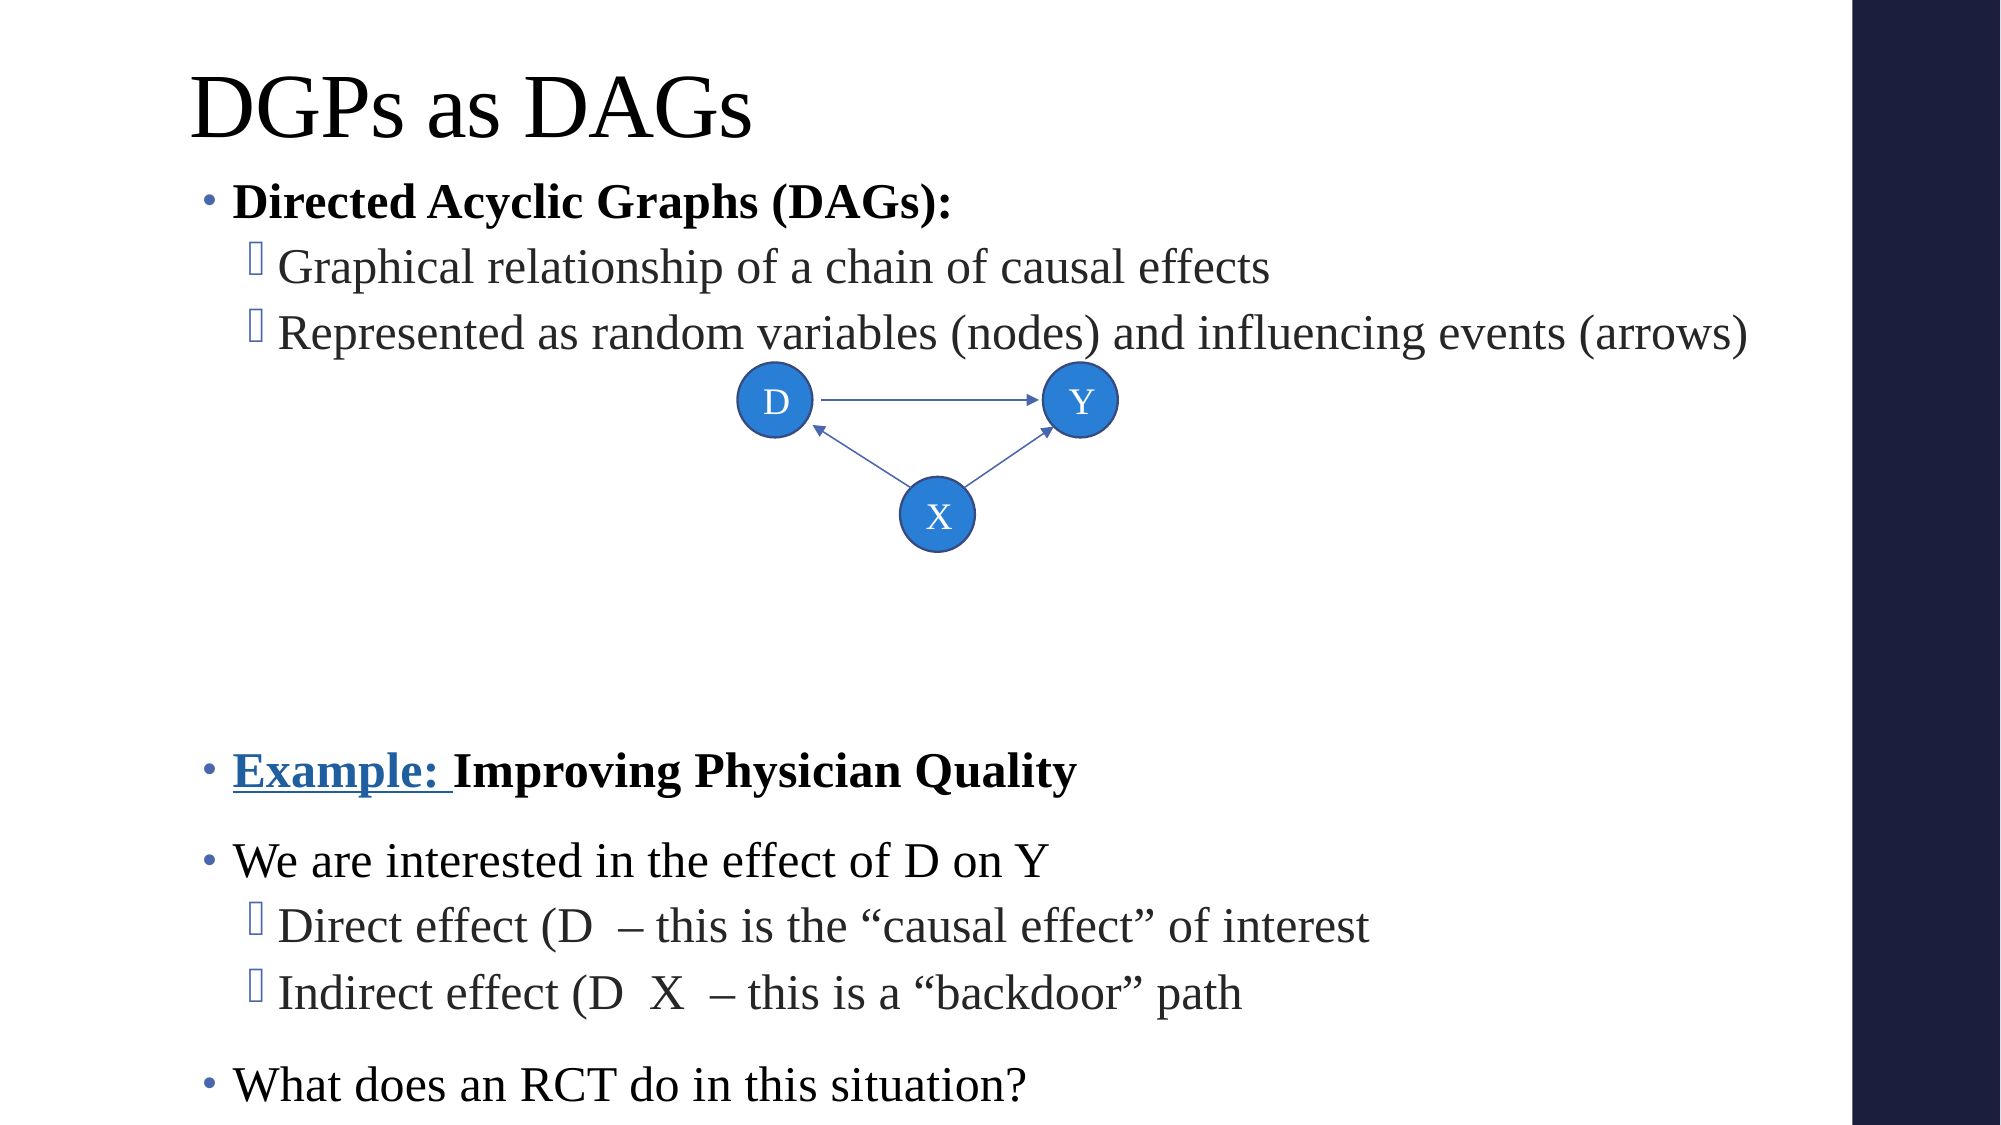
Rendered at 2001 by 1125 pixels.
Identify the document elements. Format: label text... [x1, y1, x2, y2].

text_box Y [1041, 361, 1120, 439]
text_box D [736, 361, 814, 439]
text_box X [898, 475, 977, 553]
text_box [812, 424, 912, 489]
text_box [963, 426, 1055, 488]
title DGPs as DAGs [174, 50, 1247, 165]
